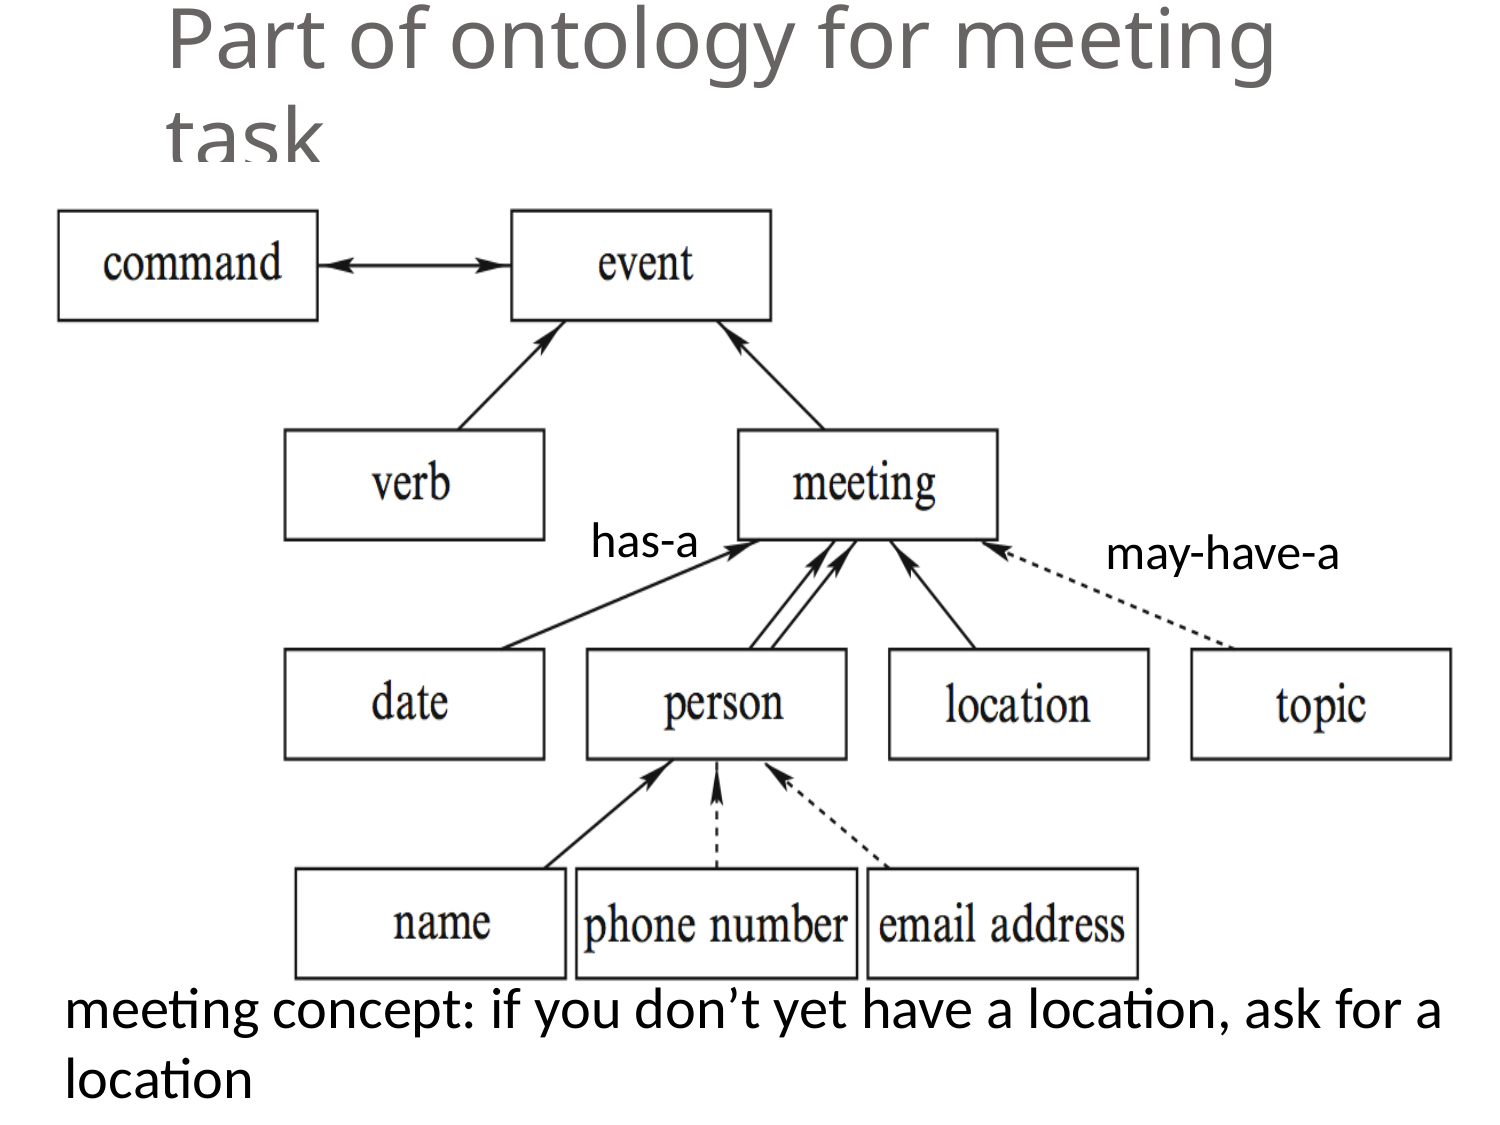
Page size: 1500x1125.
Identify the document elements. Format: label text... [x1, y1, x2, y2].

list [37, 162, 1462, 1001]
title Part of ontology for meeting task [149, 44, 1426, 161]
text_box meeting concept: if you don’t yet have a location, ask for a location [49, 1009, 1463, 1118]
